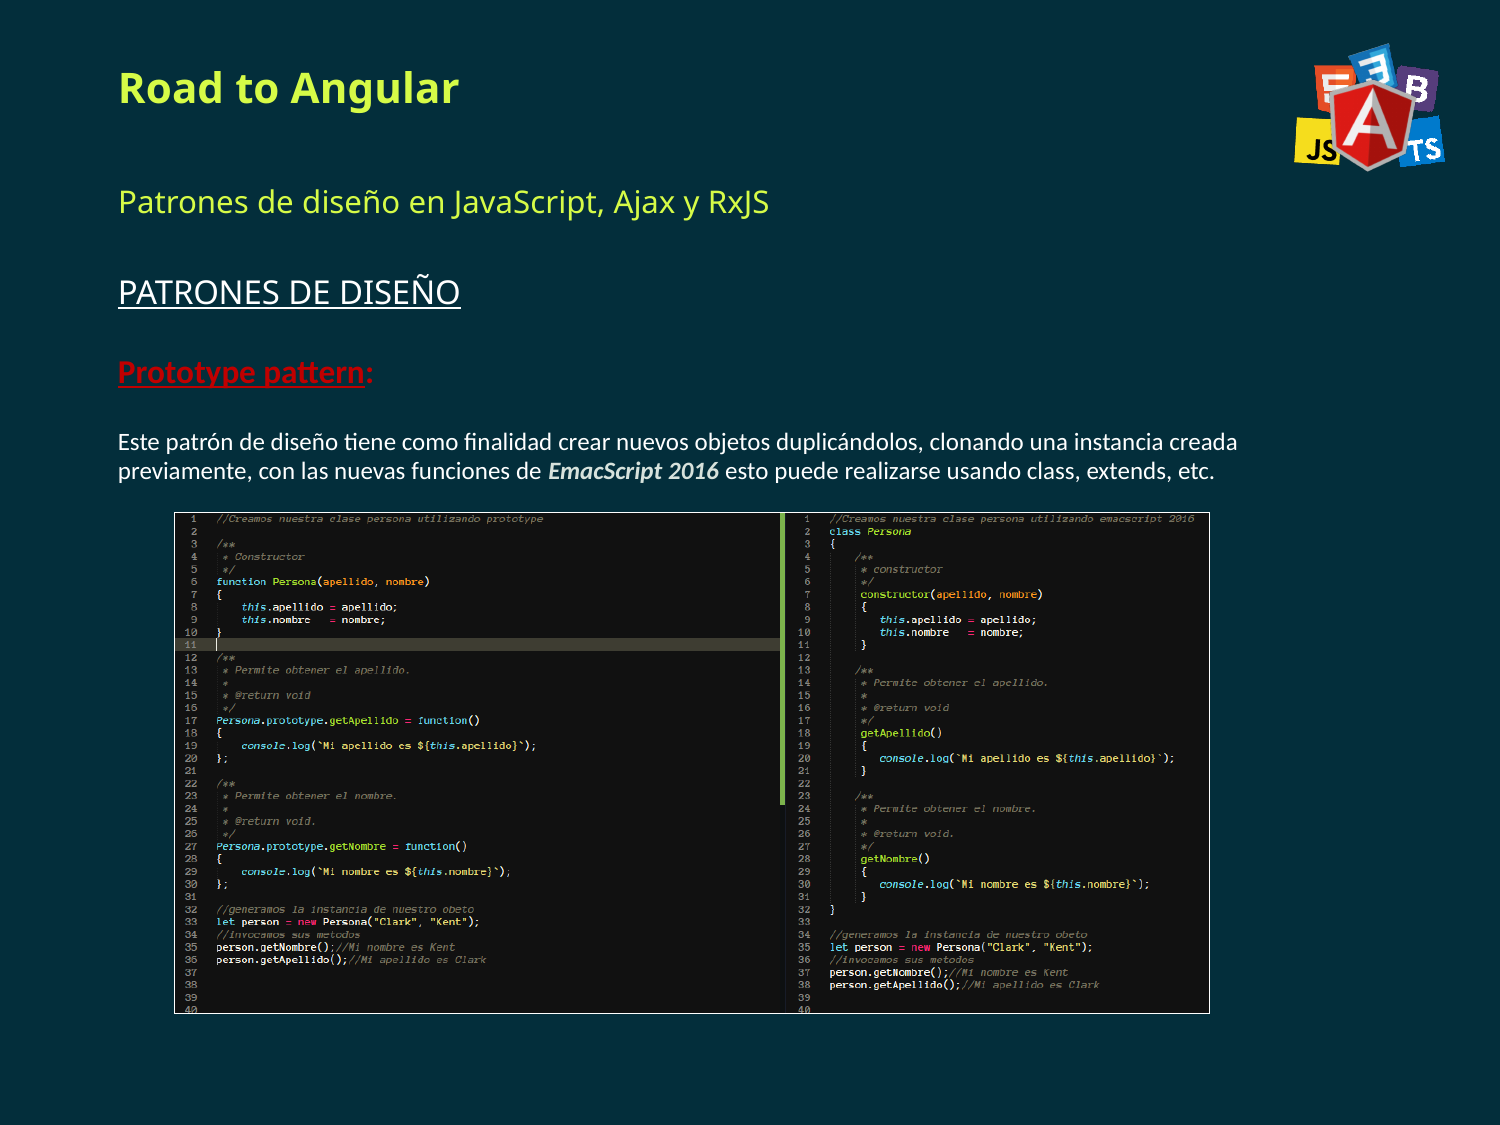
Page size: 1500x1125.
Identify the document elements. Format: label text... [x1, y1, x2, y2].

list PATRONES DE DISEÑO Prototype pattern: Este patrón de diseño tiene como finalidad crear nuevos objetos duplicándolos, clonando una instancia creada previamente, con las nuevas funciones de EmacScript 2016 esto puede realizarse usando class, extends, etc. [103, 264, 1282, 1014]
list Patrones de diseño en JavaScript, Ajax y RxJS [103, 163, 1282, 244]
picture [175, 513, 1209, 1013]
picture [1295, 44, 1444, 171]
title Road to Angular [103, 59, 1282, 144]
